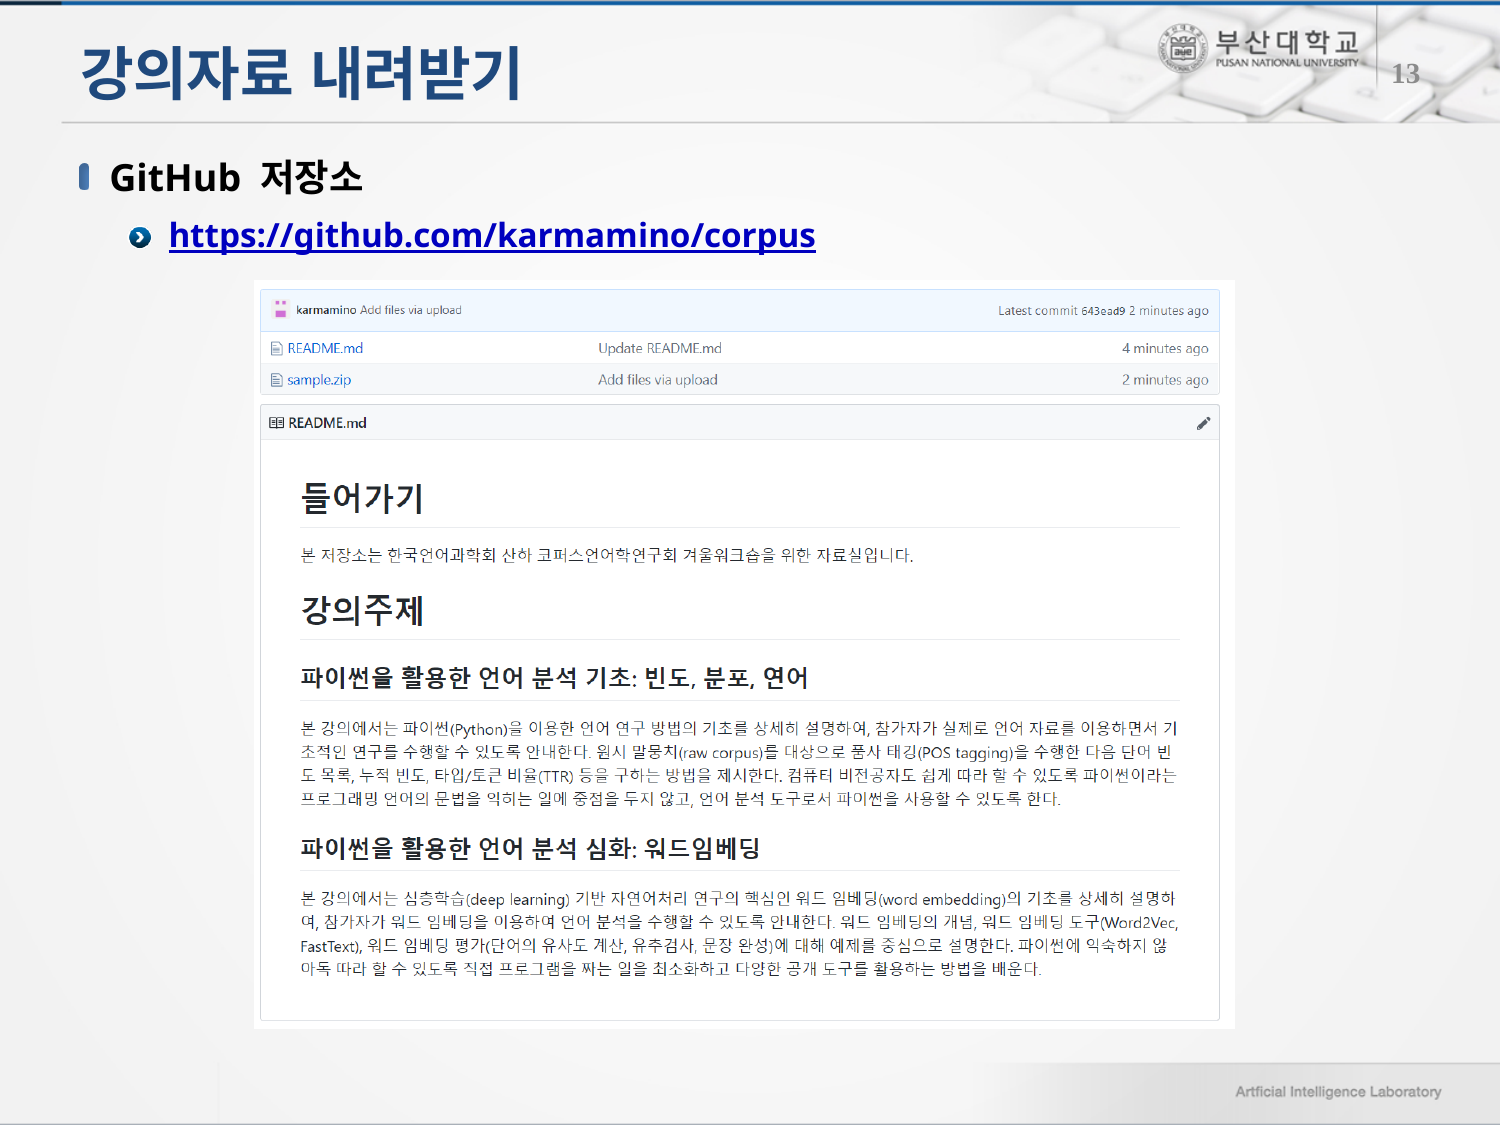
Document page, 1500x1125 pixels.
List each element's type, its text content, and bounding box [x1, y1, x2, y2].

list GitHub 저장소 https://github.com/karmamino/corpus [64, 137, 1425, 1005]
title 강의자료 내려받기 [64, 30, 1152, 114]
slide_number 13 [1376, 30, 1461, 114]
picture [0, 0, 1500, 1125]
